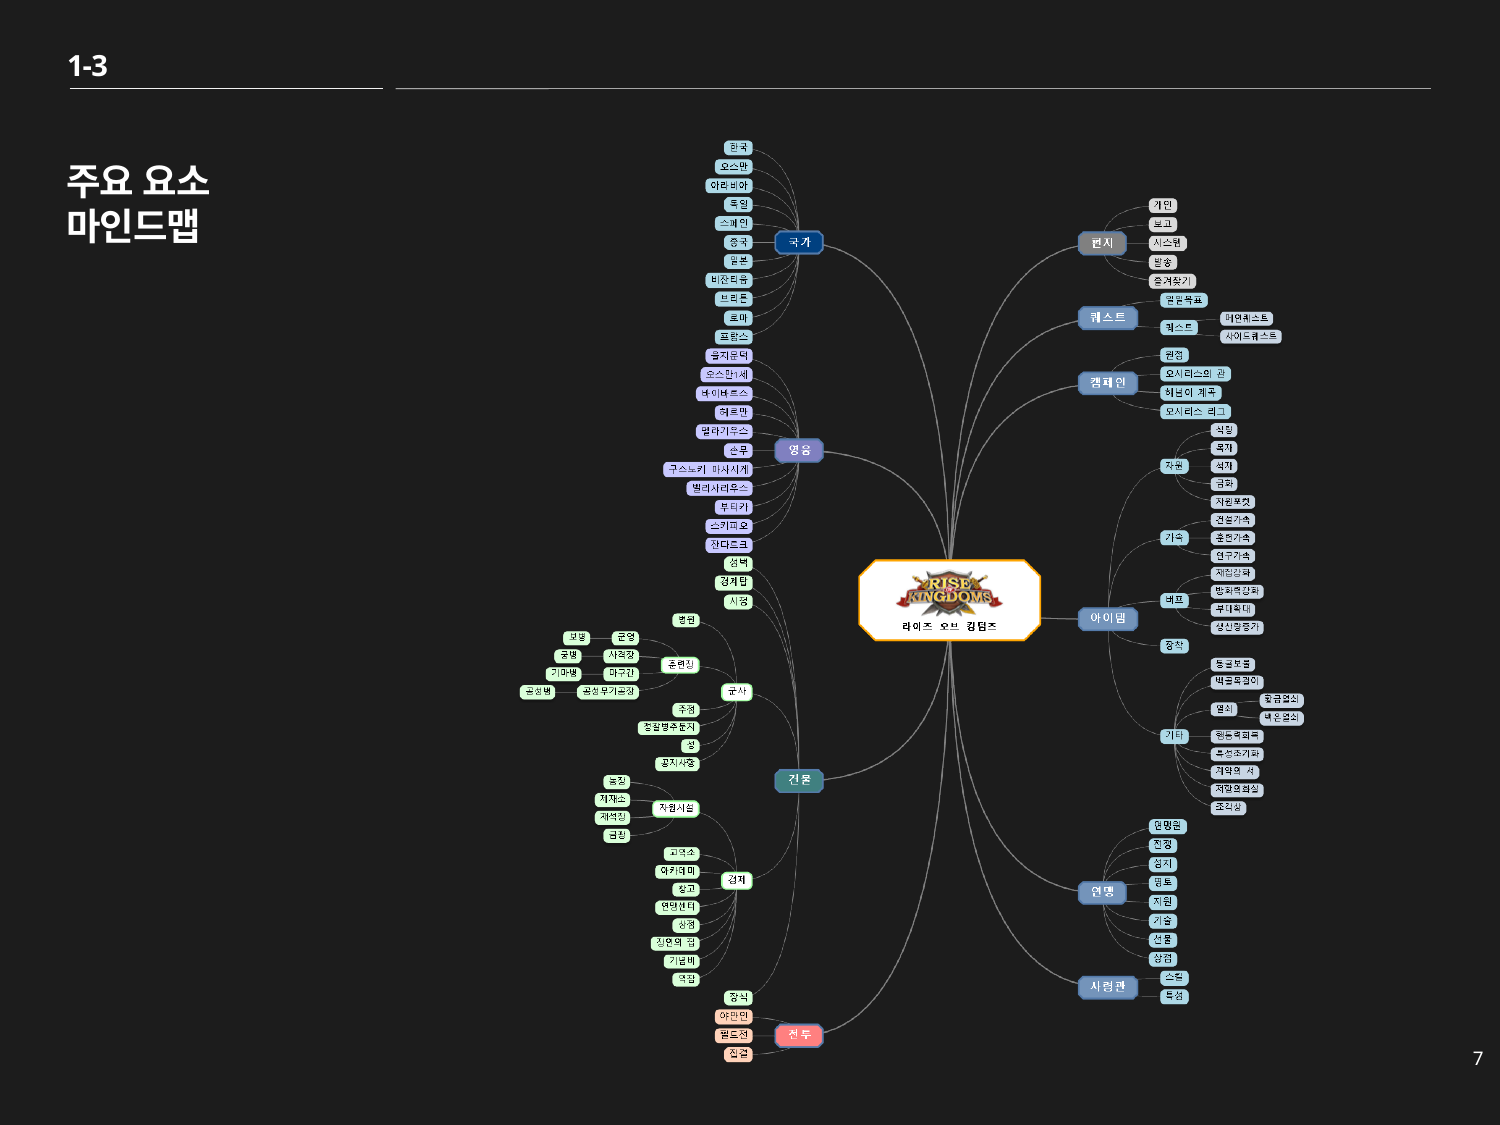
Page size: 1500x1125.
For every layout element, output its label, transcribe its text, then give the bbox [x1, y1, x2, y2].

title 주요 요소 마인드맵 [51, 150, 323, 392]
text_box 7 [1377, 1039, 1499, 1080]
picture [500, 123, 1318, 1078]
text_box 1-3 [52, 39, 123, 90]
